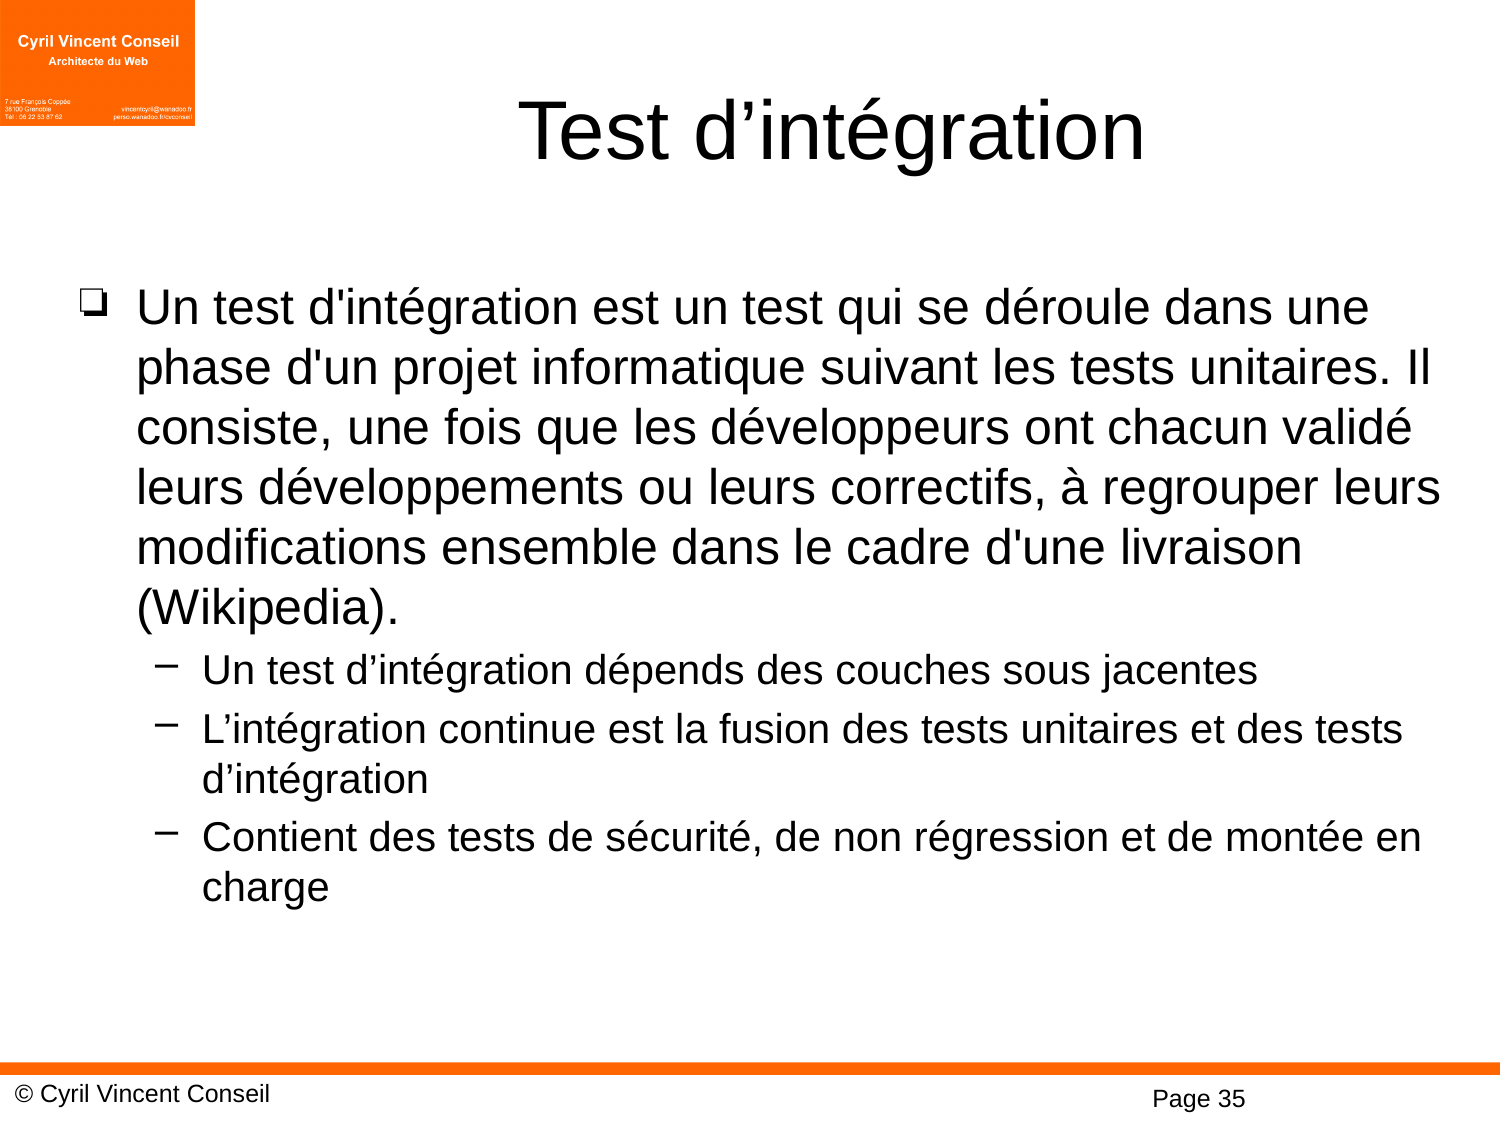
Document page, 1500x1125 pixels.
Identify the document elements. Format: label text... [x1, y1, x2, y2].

picture [0, 0, 195, 126]
list Un test d'intégration est un test qui se déroule dans une phase d'un projet informatique suivant les tests unitaires. Il consiste, une fois que les développeurs ont chacun validé leurs développements ou leurs correctifs, à regrouper leurs modifications ensemble dans le cadre d'une livraison (Wikipedia). Un test d’intégration dépends des couches sous jacentes L’intégration continue est la fusion des tests unitaires et des tests d’intégration Contient des tests de sécurité, de non régression et de montée en charge [64, 267, 1470, 943]
title Test d’intégration [194, 32, 1470, 220]
